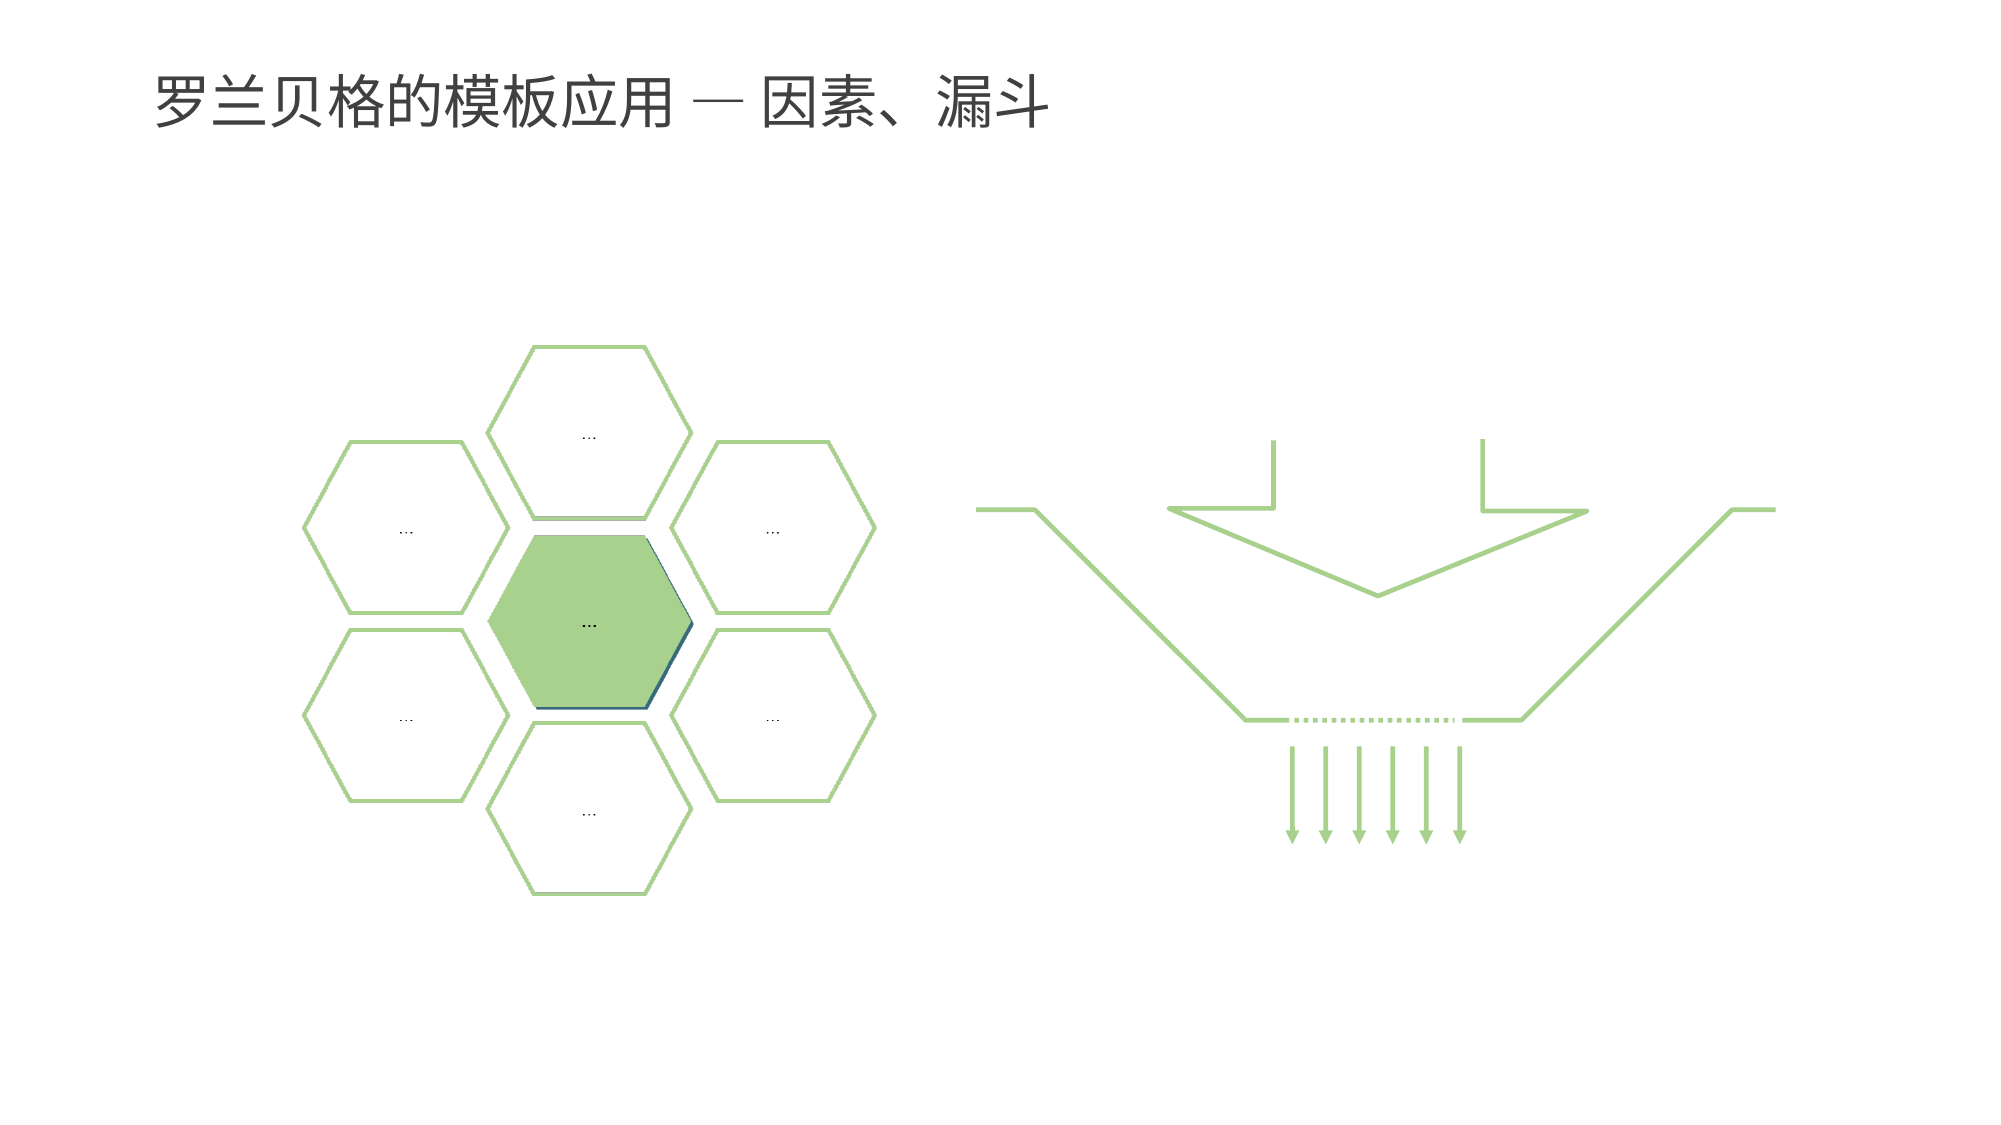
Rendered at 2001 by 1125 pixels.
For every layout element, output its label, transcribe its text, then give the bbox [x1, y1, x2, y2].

picture [300, 345, 877, 896]
title 罗兰贝格的模板应用 — 因素、漏斗 [137, 59, 1863, 150]
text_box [975, 439, 1776, 845]
